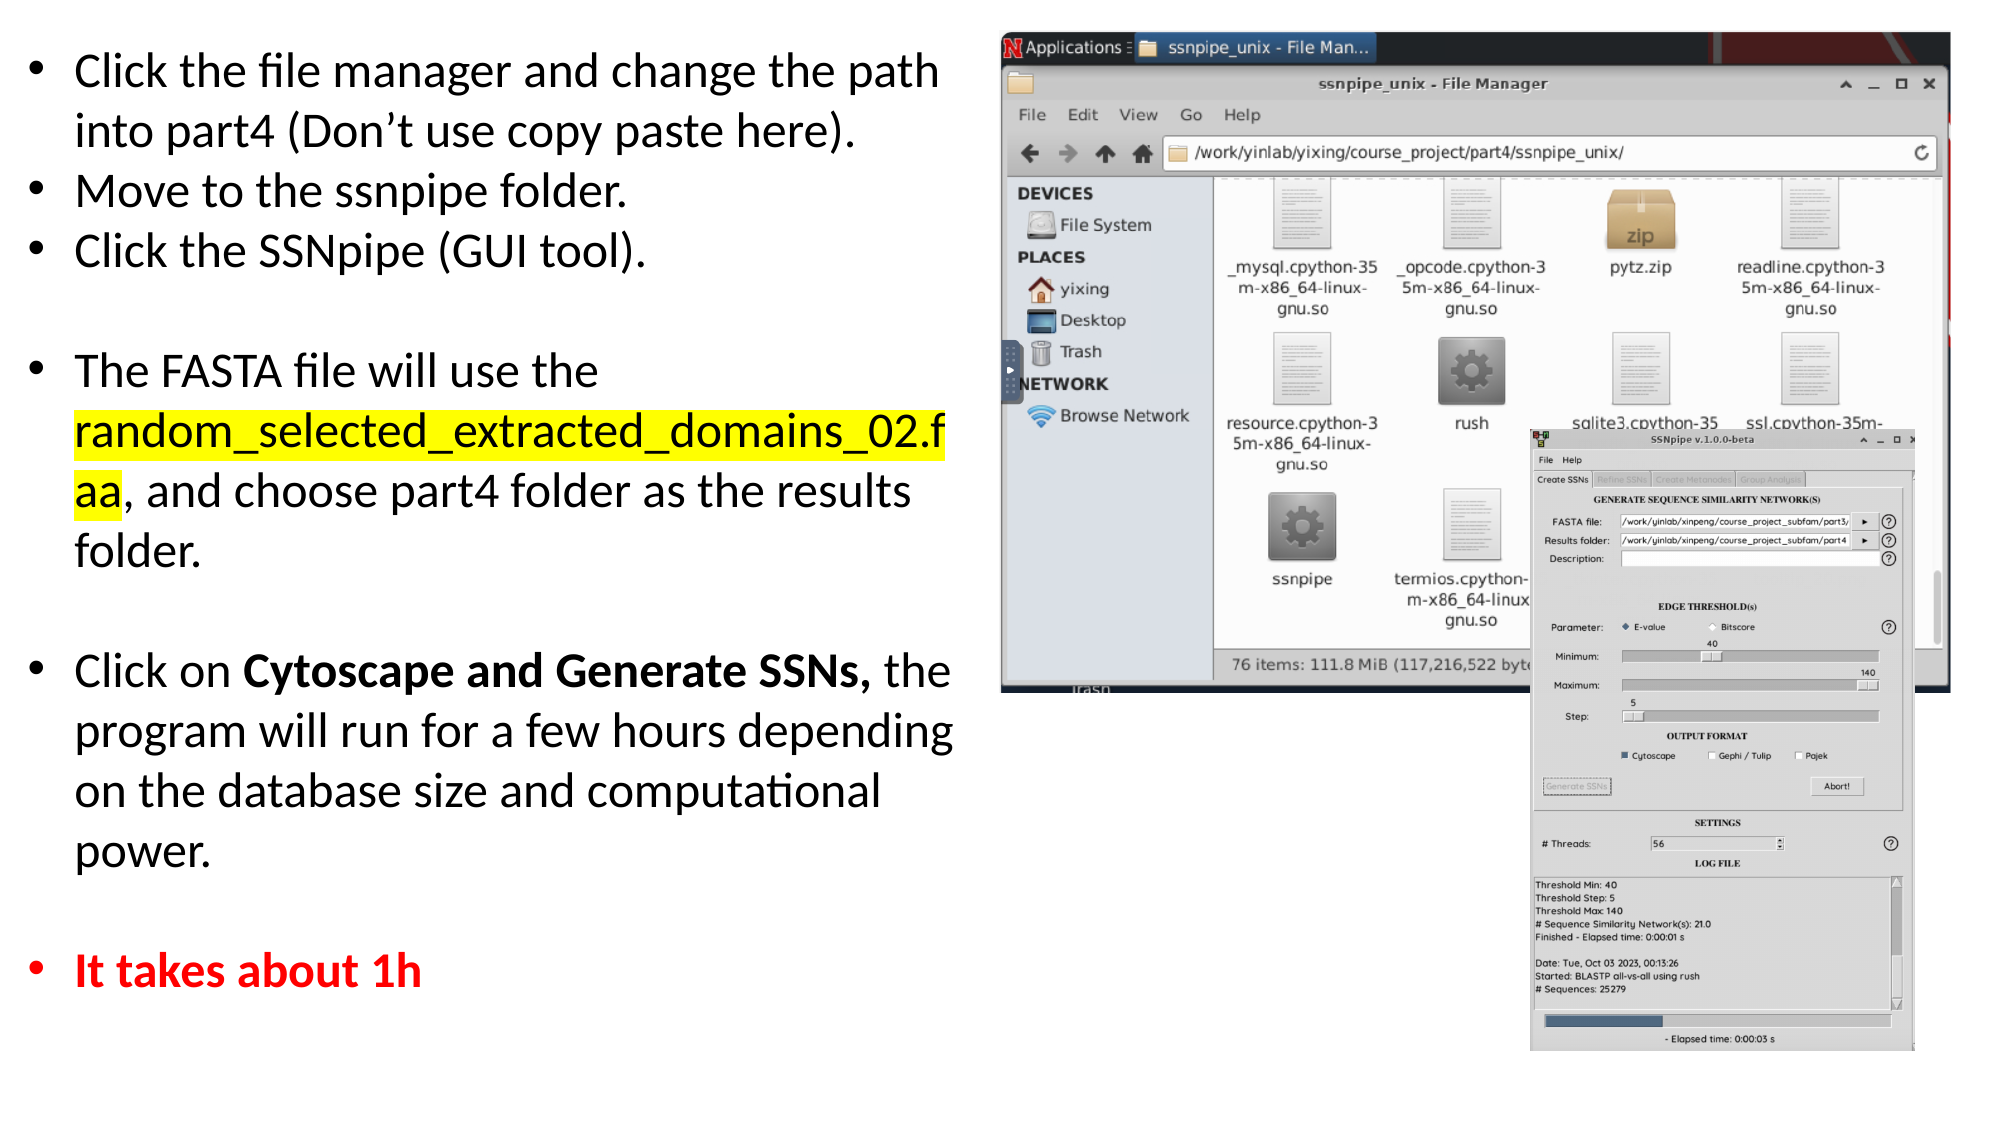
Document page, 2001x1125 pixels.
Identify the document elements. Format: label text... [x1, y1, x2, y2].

text_box Click the file manager and change the path into part4 (Don’t use copy paste here). Move to the ssnpipe folder. Click the SSNpipe (GUI tool). The FASTA file will use the random_selected_extracted_domains_02.faa, and choose part4 folder as the results folder. Click on Cytoscape and Generate SSNs, the program will run for a few hours depending on the database size and computational power. It takes about 1h [12, 30, 972, 1096]
picture [999, 30, 1951, 1051]
